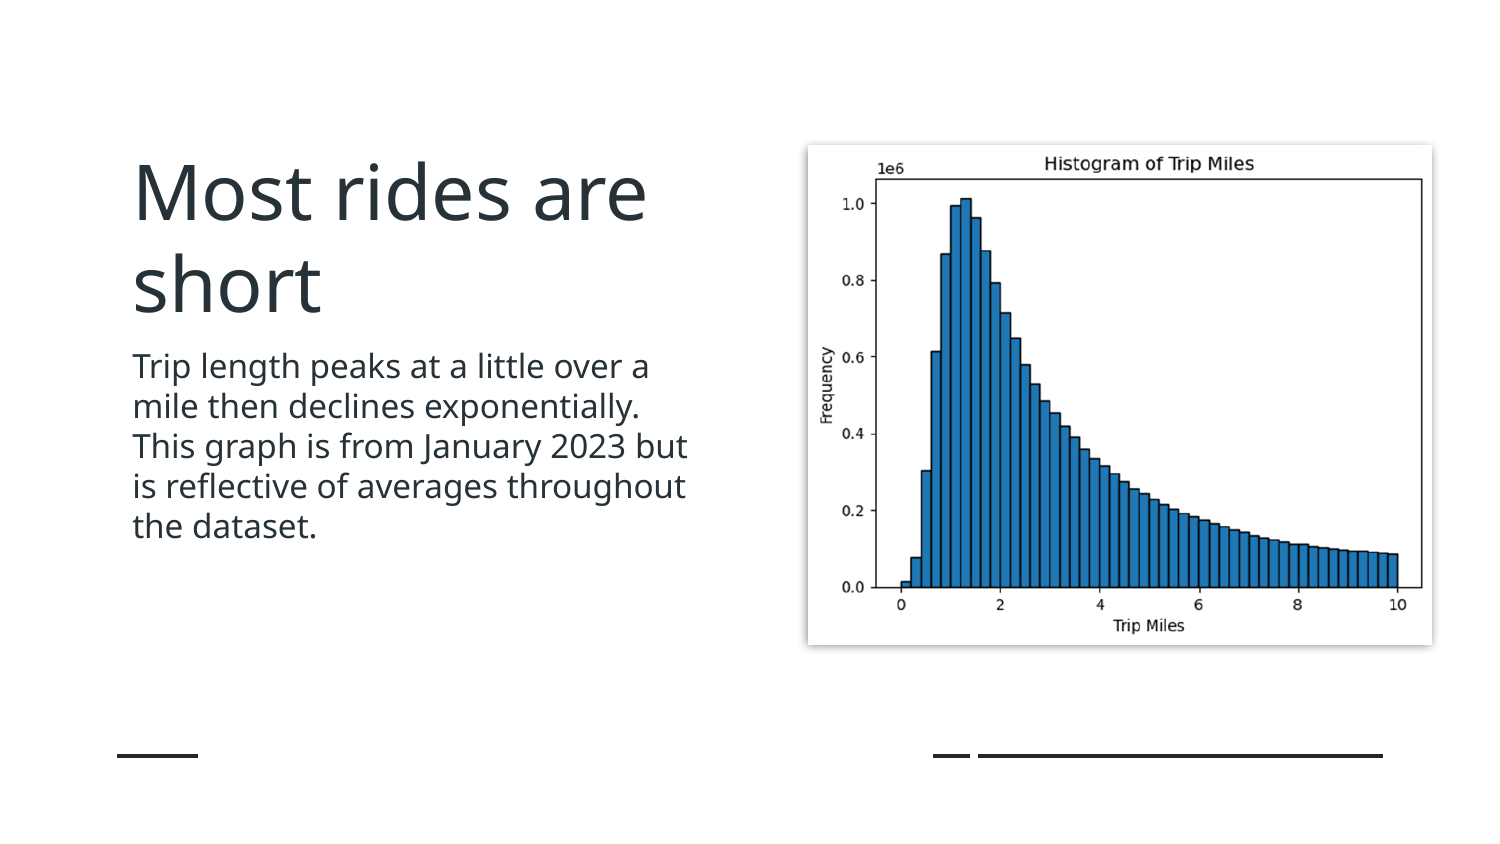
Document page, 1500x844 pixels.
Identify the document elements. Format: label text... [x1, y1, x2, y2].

title Most rides are short [117, 187, 726, 330]
picture [807, 145, 1433, 645]
subtitle Trip length peaks at a little over a mile then declines exponentially. This graph is from January 2023 but is reflective of averages throughout the dataset. [117, 330, 726, 402]
